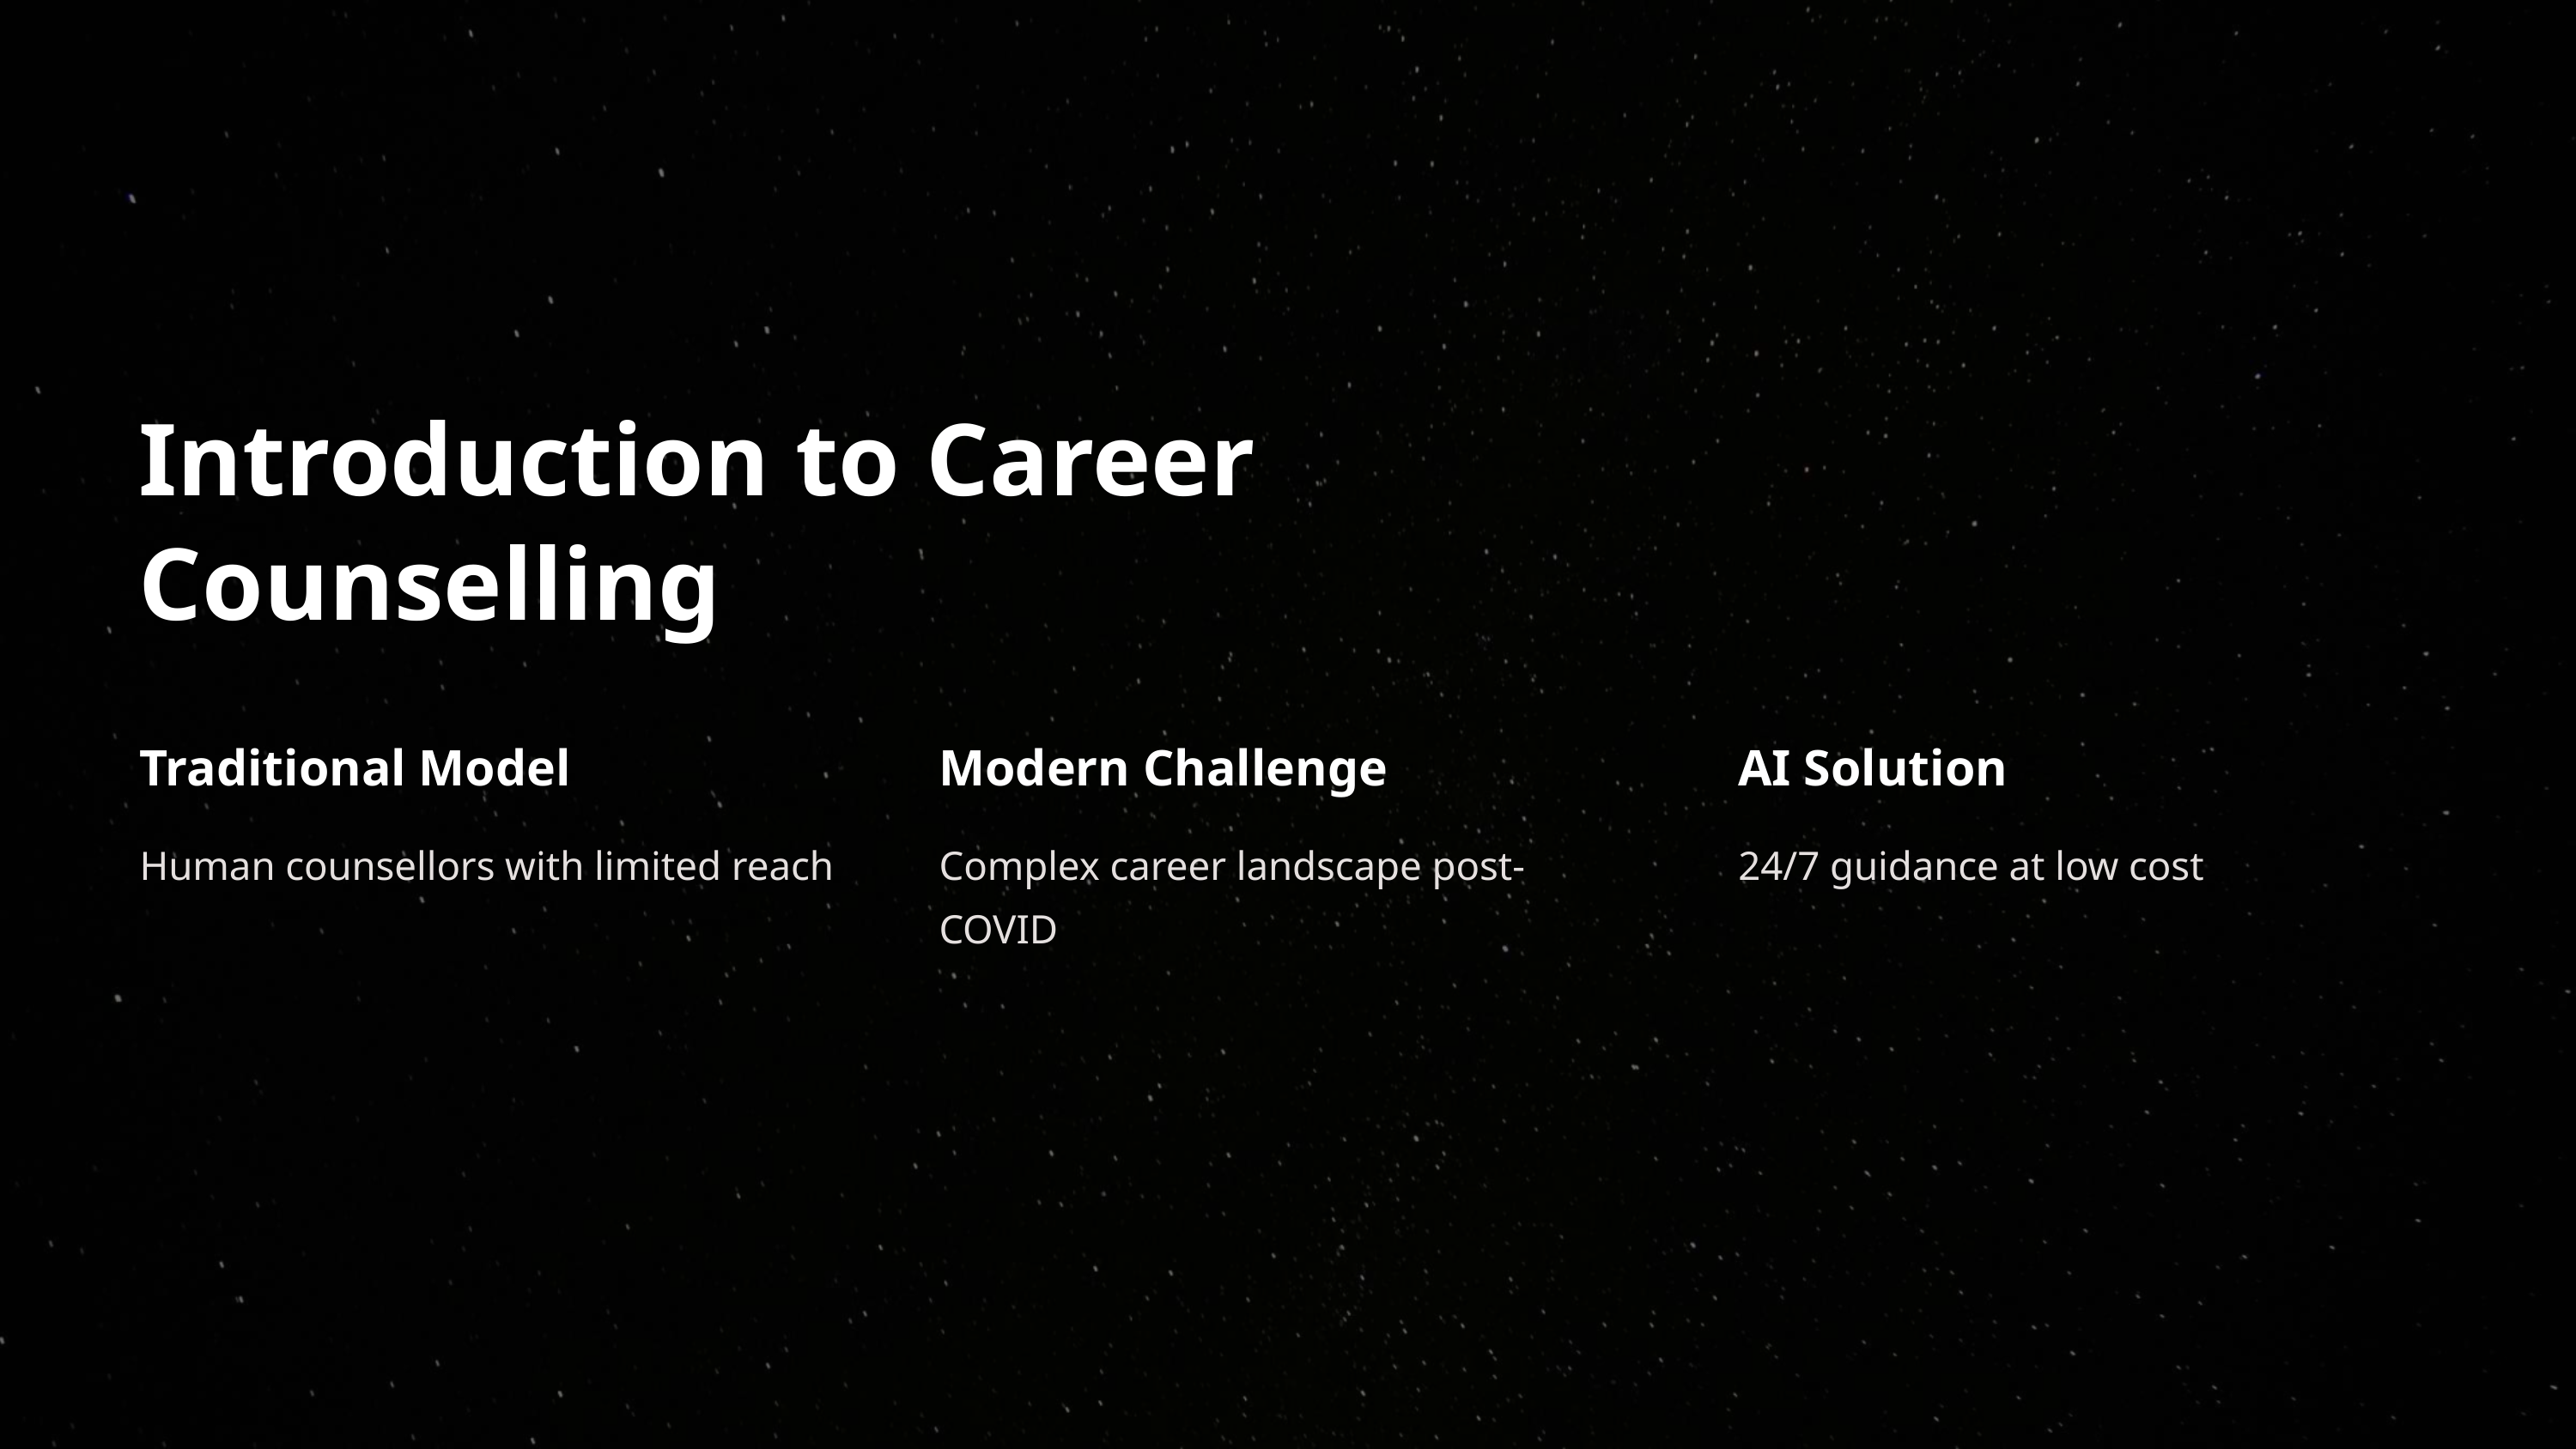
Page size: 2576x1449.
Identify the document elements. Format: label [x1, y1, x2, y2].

text_box [0, 0, 2576, 1449]
